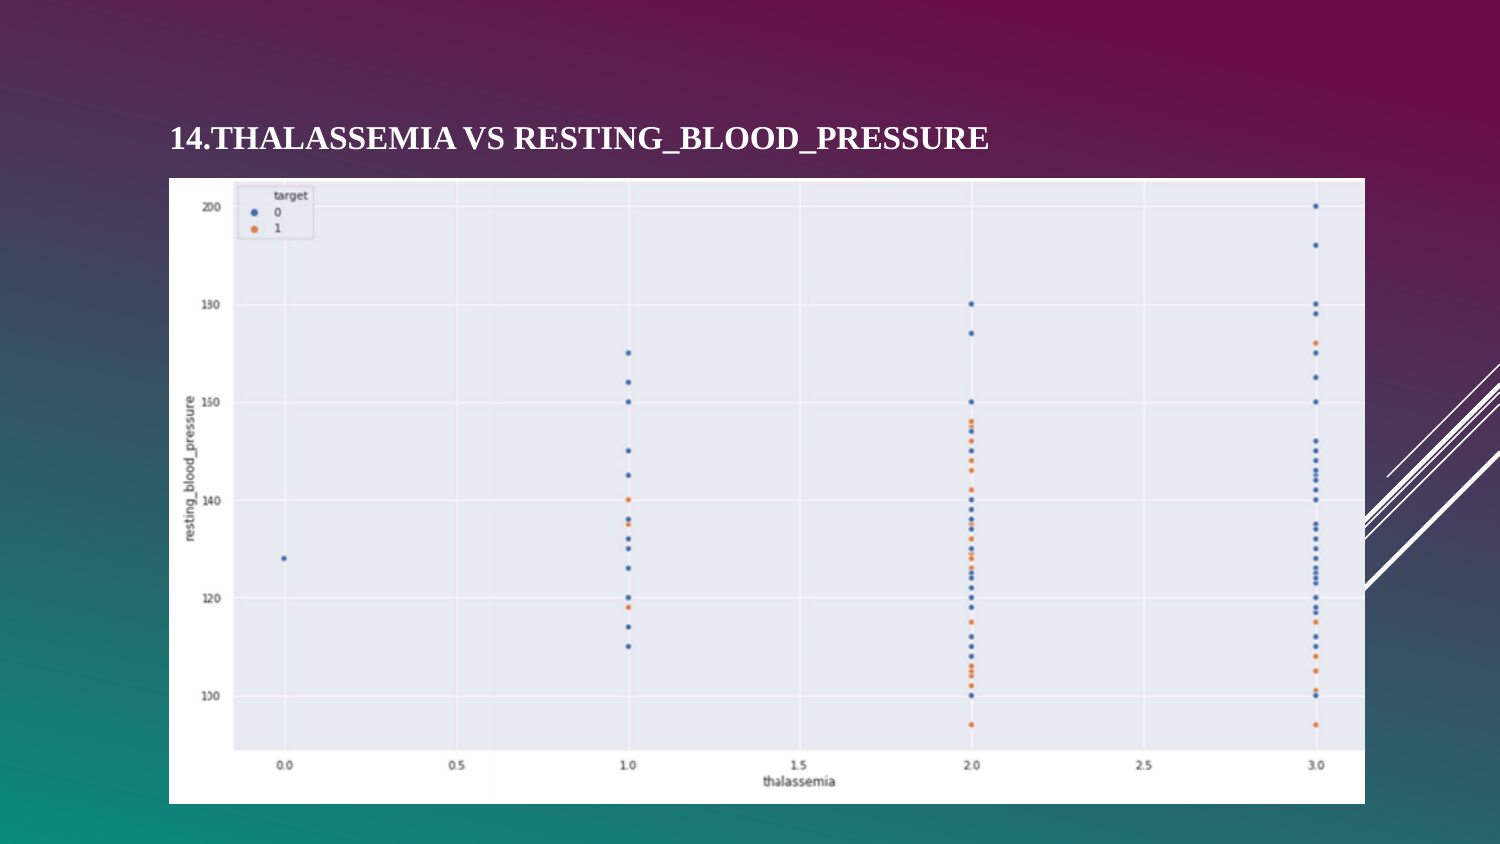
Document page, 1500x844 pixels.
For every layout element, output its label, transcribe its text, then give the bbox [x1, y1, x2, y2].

text_box 14.THALASSEMIA VS RESTING_BLOOD_PRESSURE [154, 109, 1116, 164]
picture [169, 178, 1365, 804]
